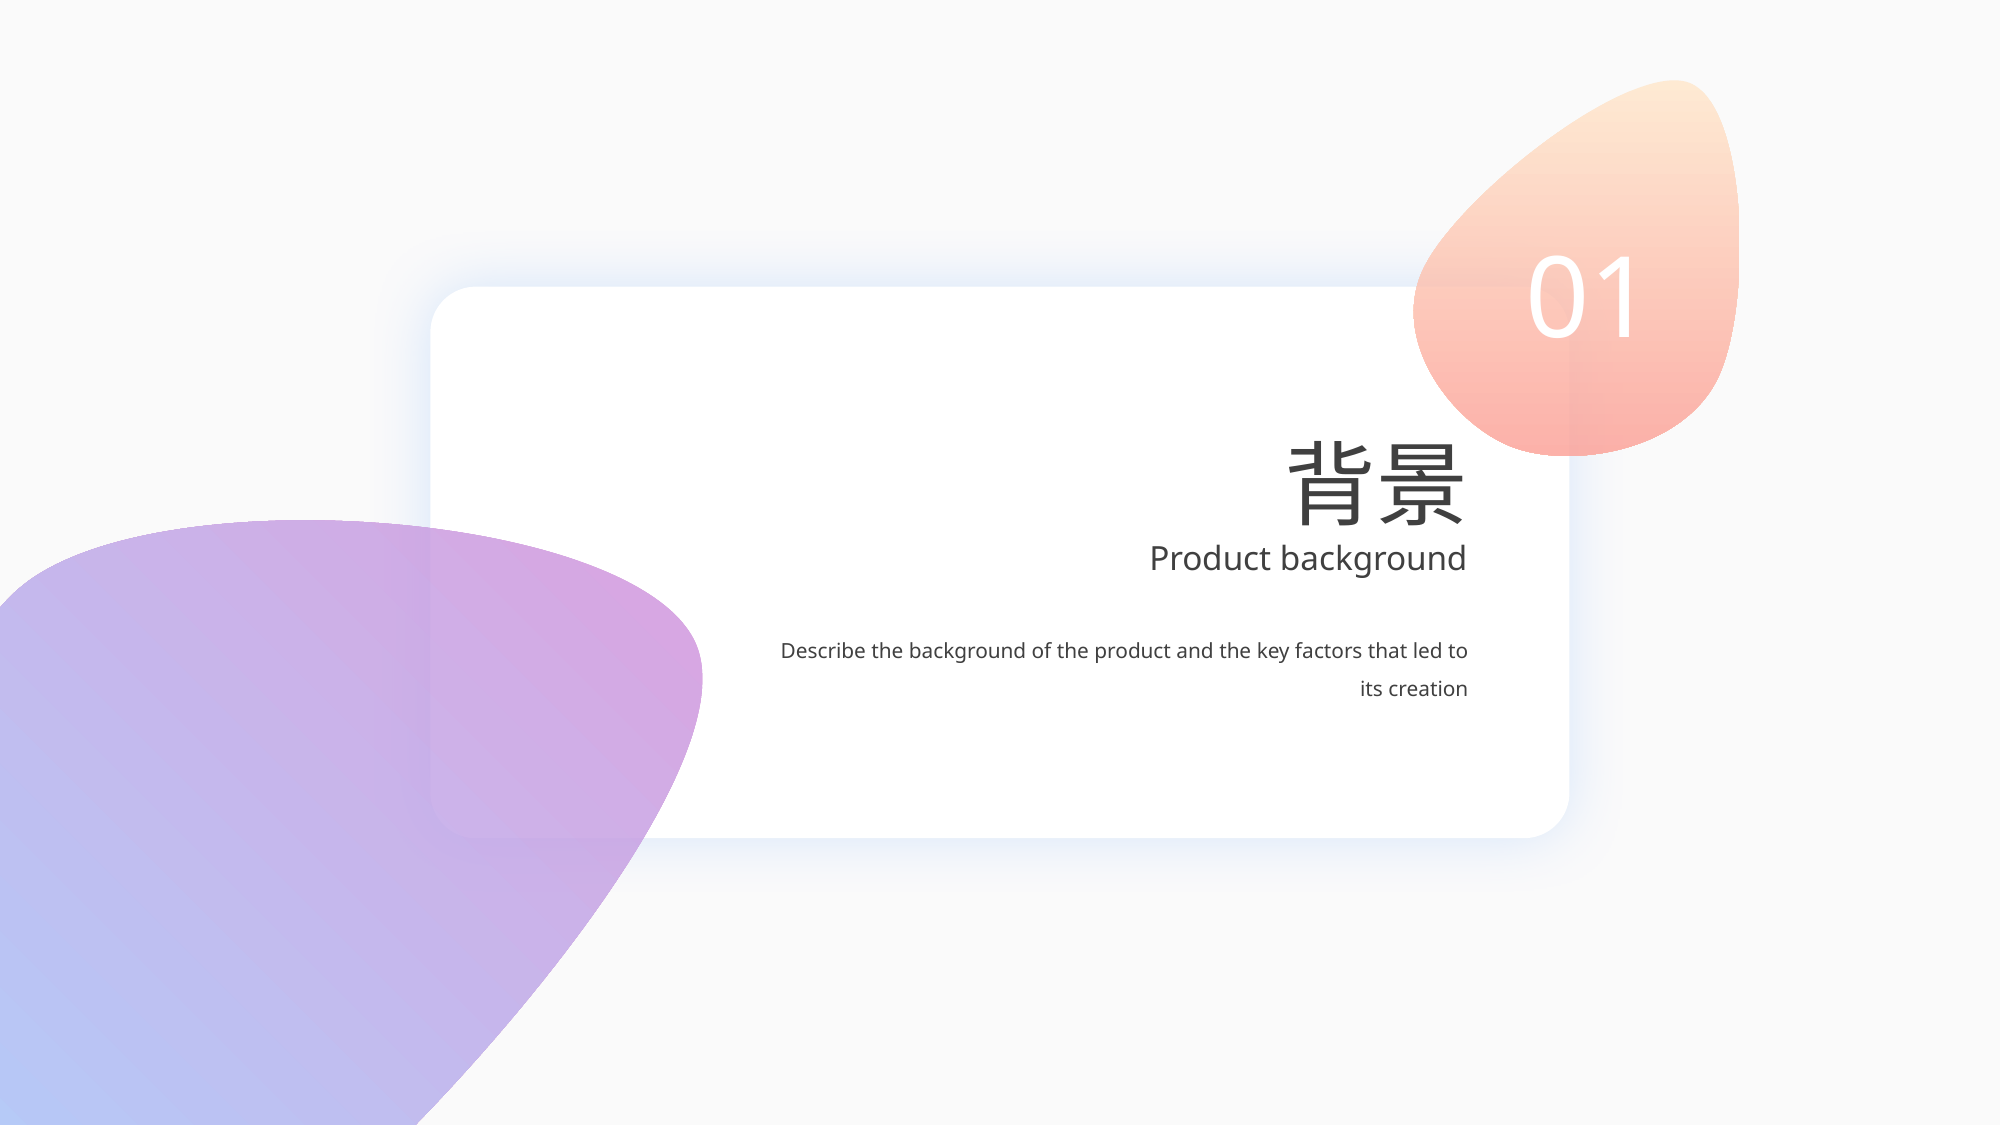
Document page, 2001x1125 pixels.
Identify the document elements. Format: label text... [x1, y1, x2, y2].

text_box Describe the background of the product and the key factors that led to its creation [764, 618, 1483, 708]
text_box [0, 519, 704, 1125]
text_box 01 [1511, 217, 1670, 368]
text_box [429, 285, 1571, 840]
text_box [1412, 79, 1741, 457]
text_box 背景 Product background [951, 419, 1483, 584]
